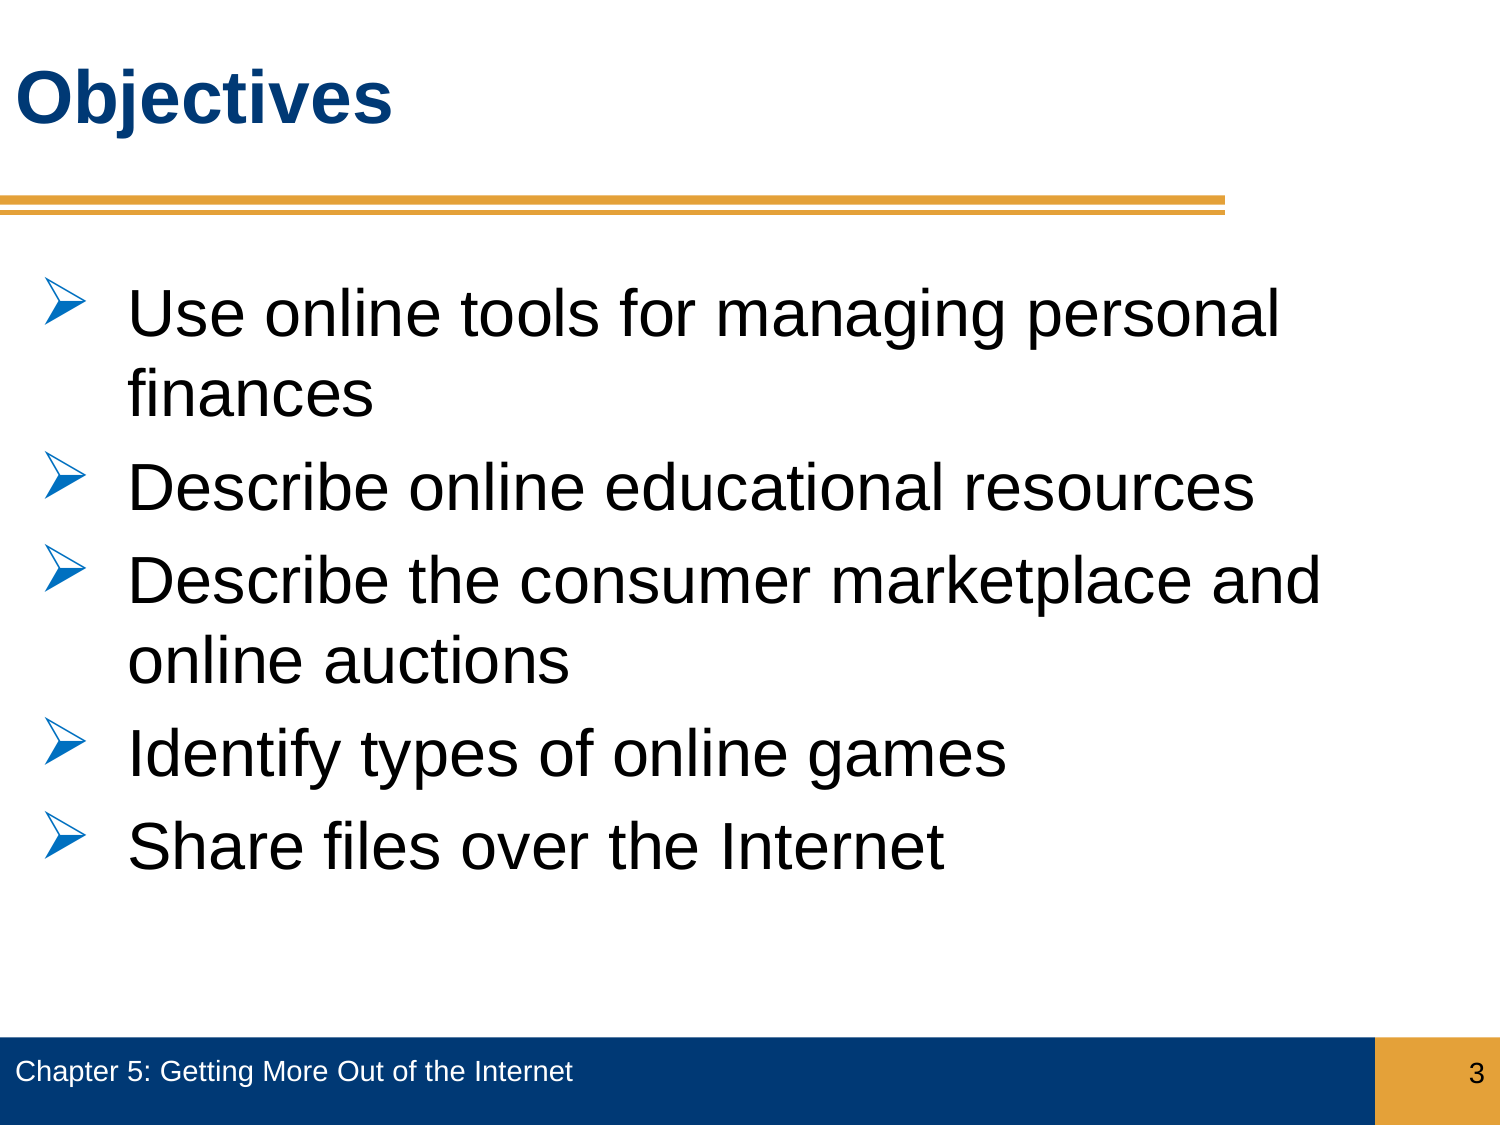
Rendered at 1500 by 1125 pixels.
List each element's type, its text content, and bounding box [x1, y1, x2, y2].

title Objectives [0, 0, 1226, 188]
slide_number 3 [1374, 1046, 1500, 1125]
list Use online tools for managing personal finances Describe online educational resources Describe the consumer marketplace and online auctions Identify types of online games Share files over the Internet [24, 262, 1476, 1026]
footer Chapter 5: Getting More Out of the Internet [0, 1044, 626, 1125]
